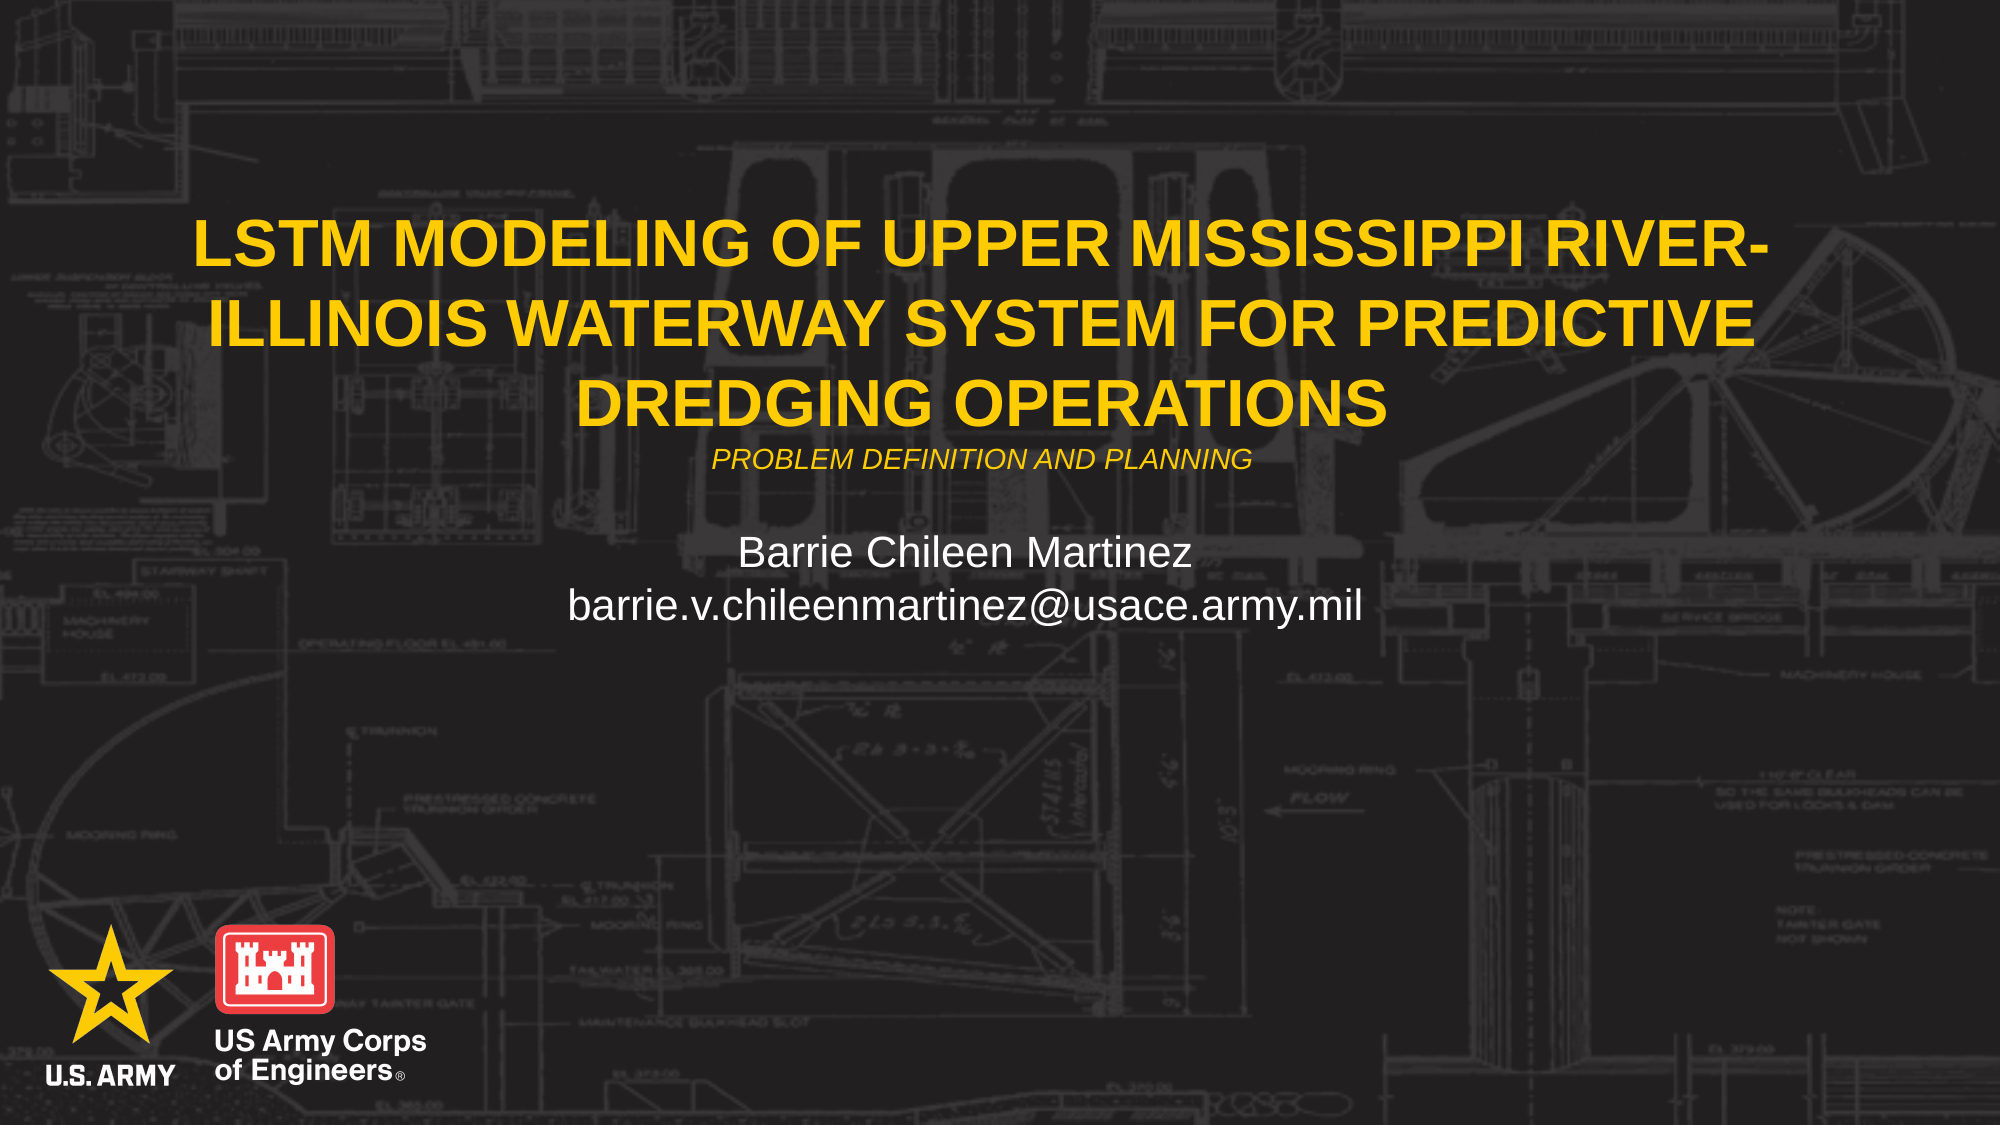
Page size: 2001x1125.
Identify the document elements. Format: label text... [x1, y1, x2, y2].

title LSTM Modeling of Upper Mississippi River-Illinois Waterway System for Predictive Dredging Operations Problem Definition and Planning [56, 194, 1902, 641]
picture [31, 918, 426, 1094]
list Barrie Chileen Martinez barrie.v.chileenmartinez@usace.army.mil [43, 515, 1888, 881]
